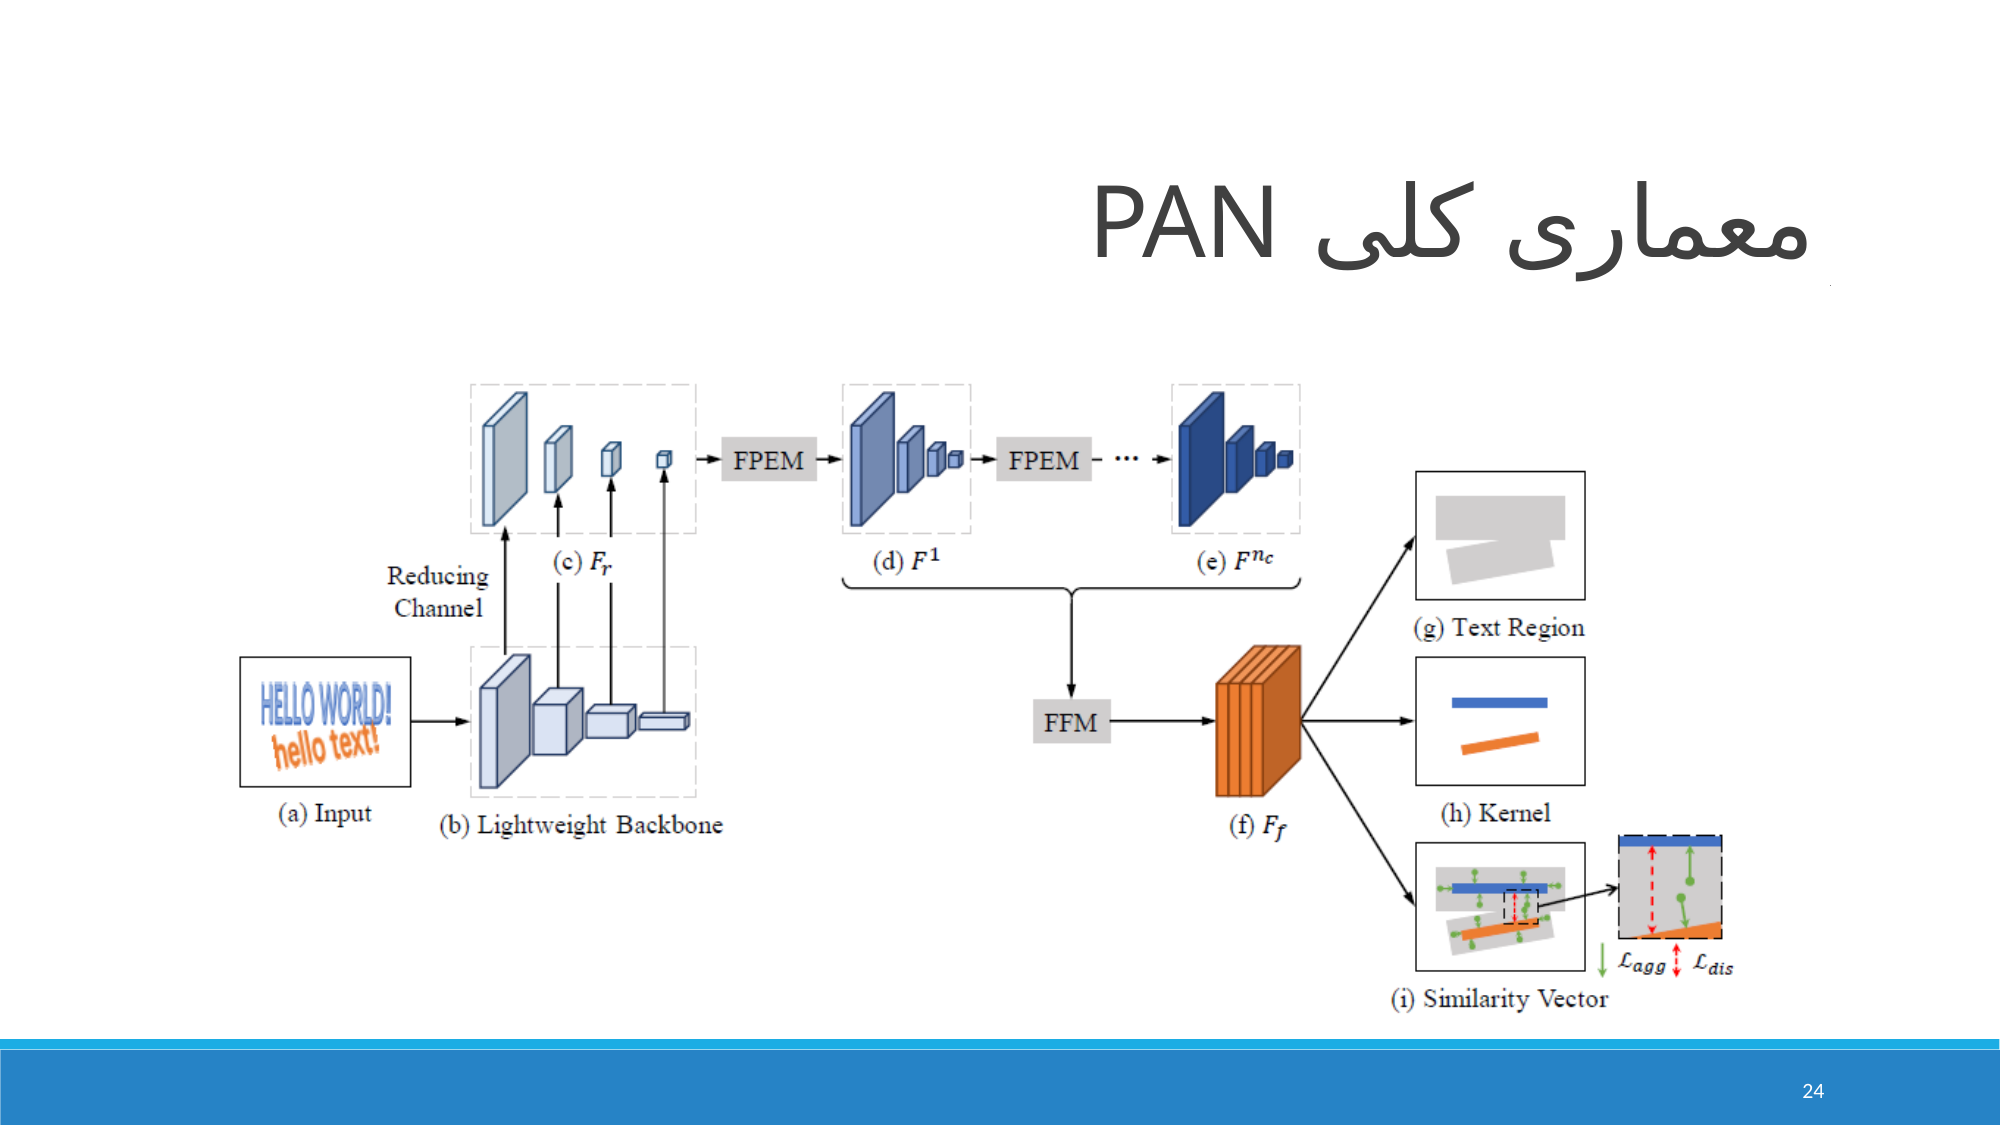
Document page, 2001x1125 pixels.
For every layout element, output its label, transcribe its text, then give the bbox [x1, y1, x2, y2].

slide_number 24 [1624, 1059, 1840, 1120]
picture [149, 284, 1831, 1022]
title معماری کلی PAN [180, 47, 1830, 280]
